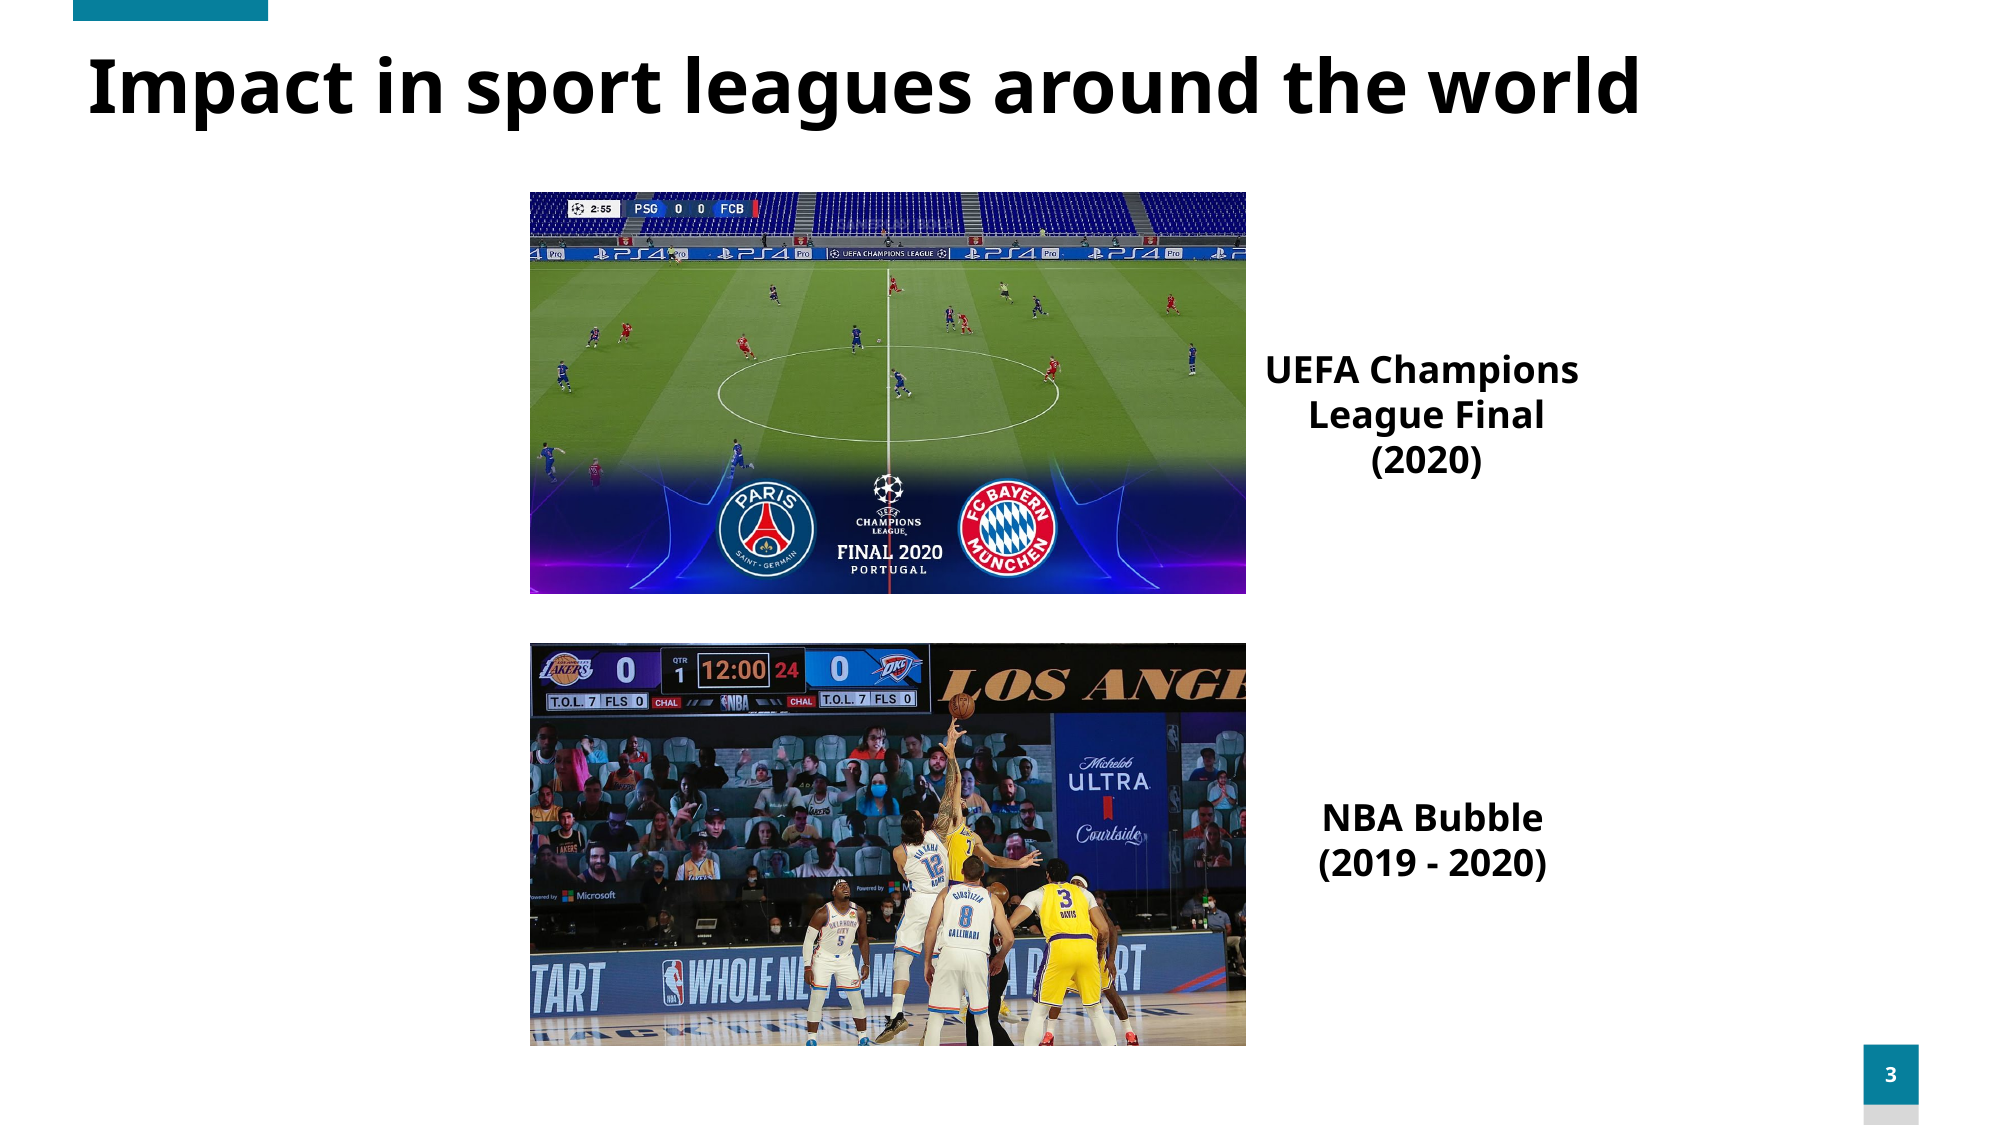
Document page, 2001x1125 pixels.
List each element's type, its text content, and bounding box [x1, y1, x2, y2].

picture [530, 191, 1246, 595]
picture [530, 643, 1246, 1046]
title Impact in sport leagues around the world [73, 0, 1682, 192]
text_box UEFA Champions League Final (2020) [1250, 338, 1622, 489]
text_box NBA Bubble (2019 - 2020) [1265, 786, 1601, 892]
